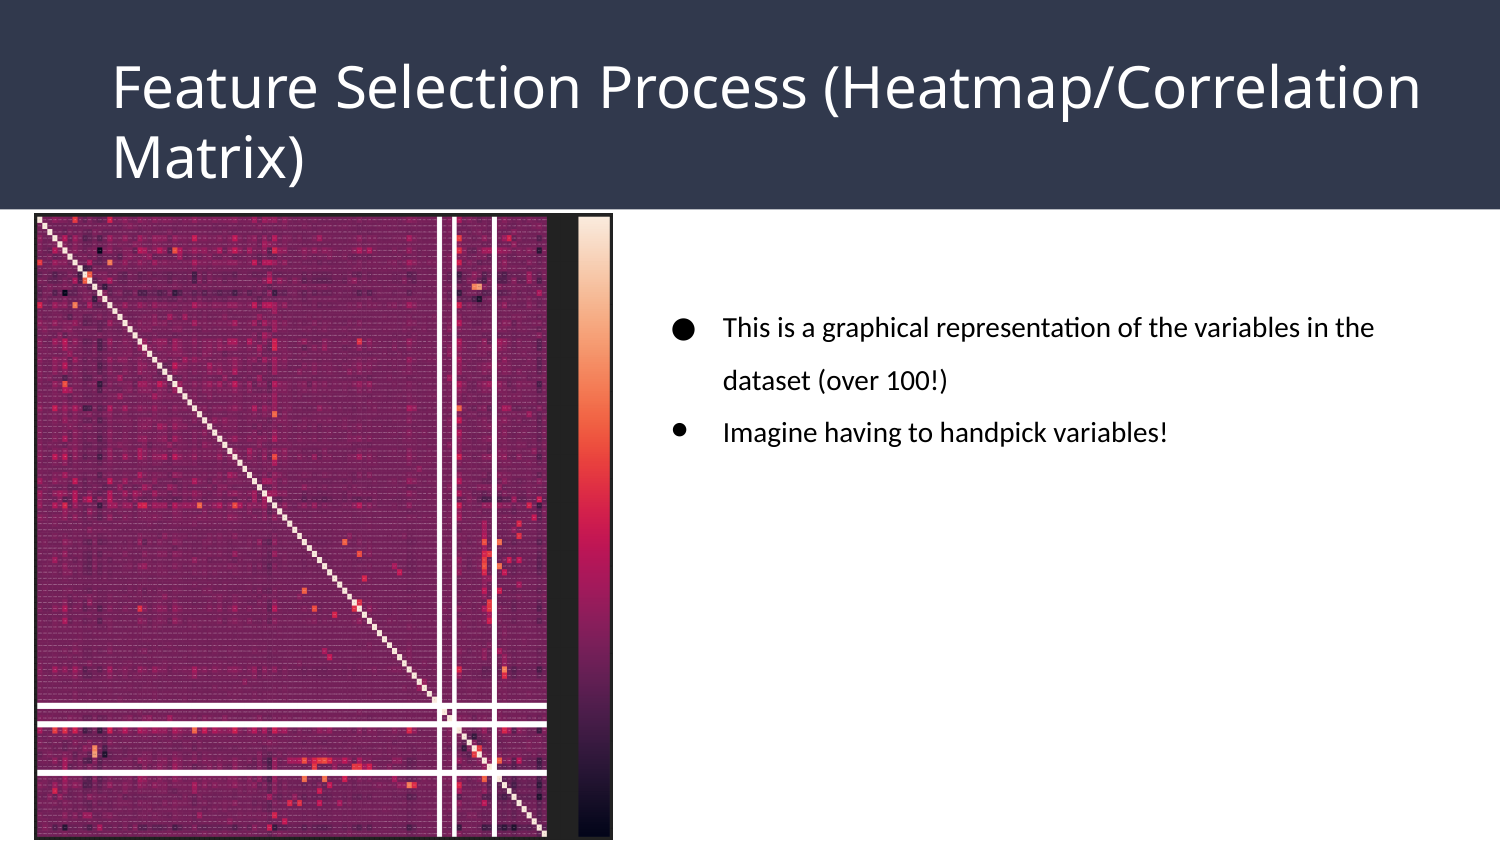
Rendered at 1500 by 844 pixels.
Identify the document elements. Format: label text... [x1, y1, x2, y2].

picture [33, 213, 613, 841]
title Feature Selection Process (Heatmap/Correlation Matrix) [96, 34, 1494, 138]
list This is a graphical representation of the variables in the dataset (over 100!) Imagine having to handpick variables! [633, 276, 1478, 811]
